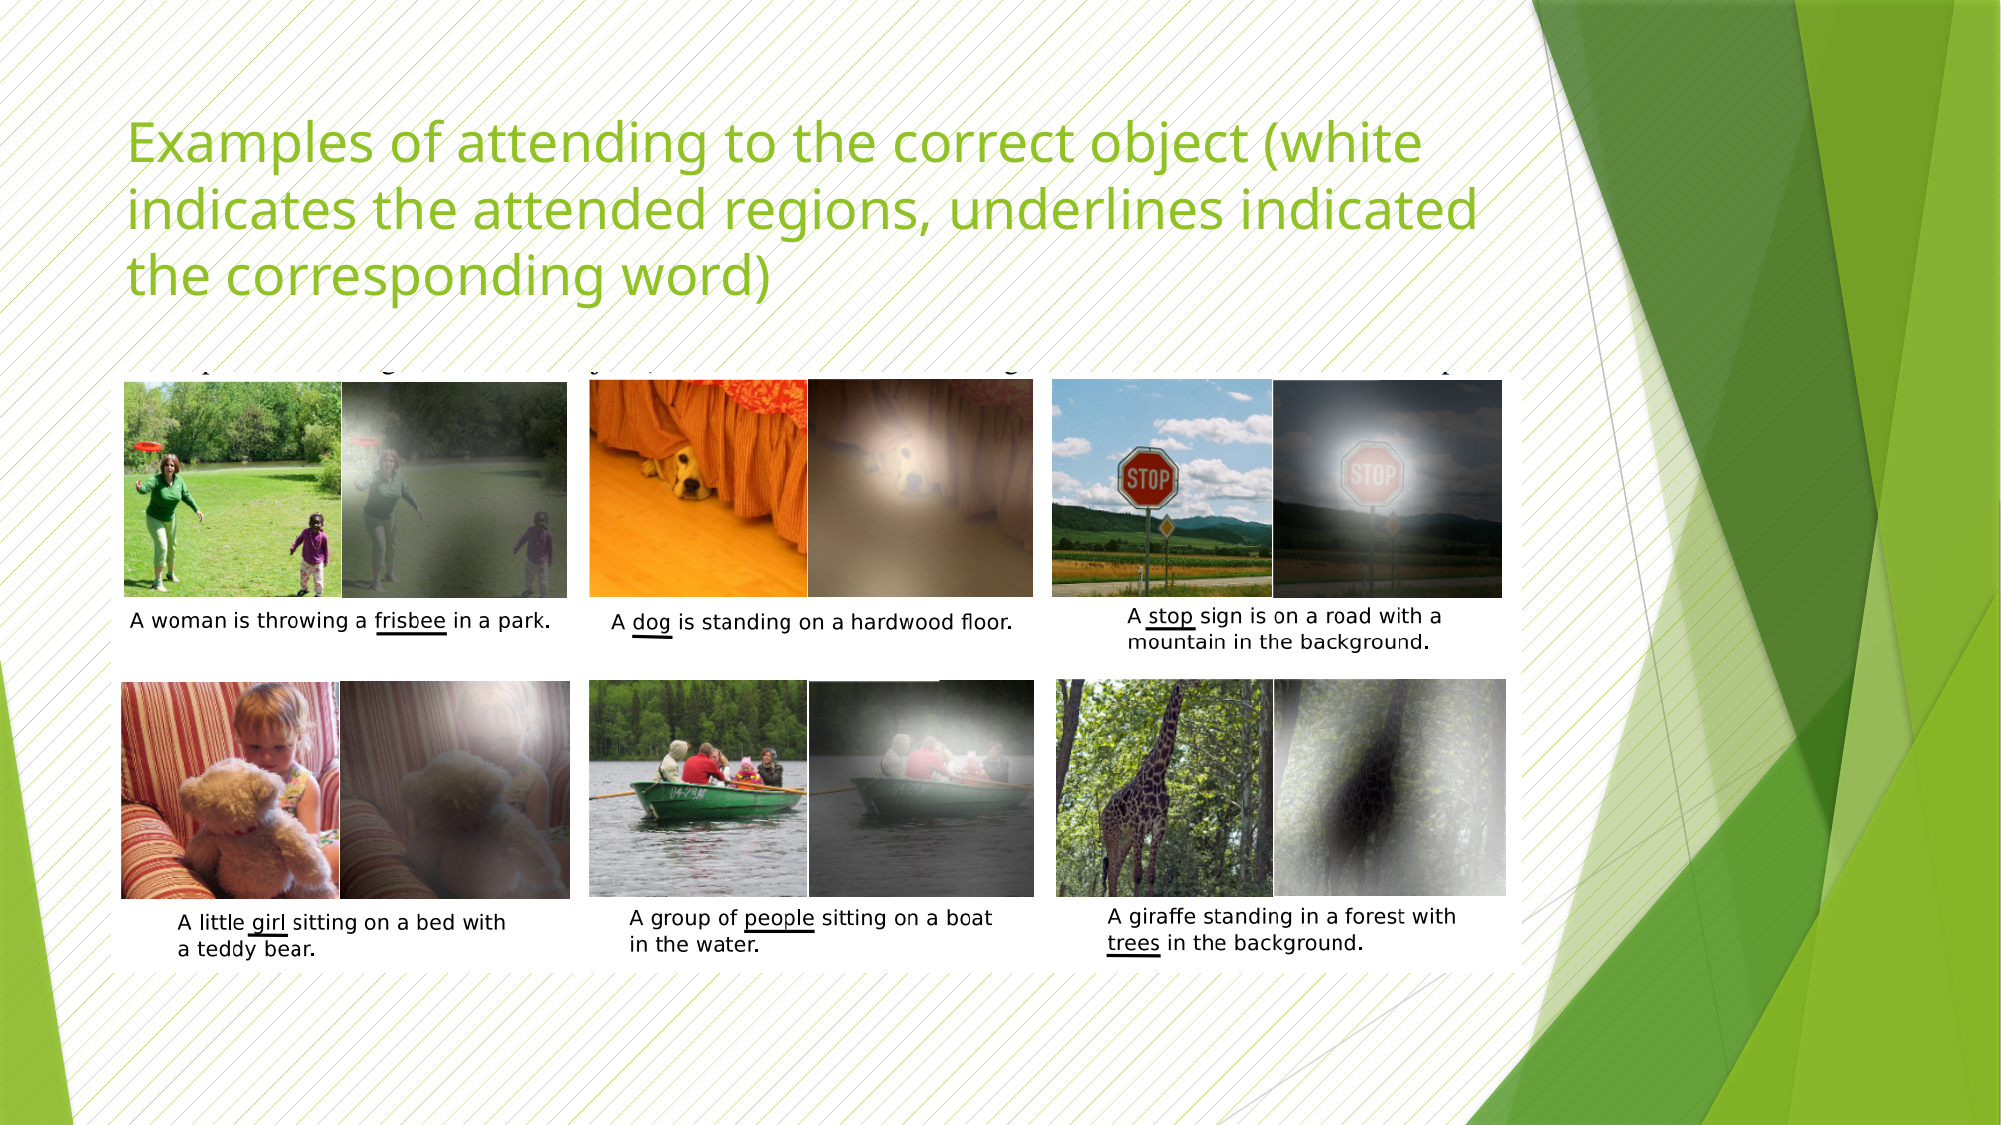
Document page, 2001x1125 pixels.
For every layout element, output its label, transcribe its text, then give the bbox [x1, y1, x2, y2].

title Examples of attending to the correct object (white indicates the attended regions, underlines indicated the corresponding word) [111, 99, 1522, 317]
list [110, 372, 1522, 974]
